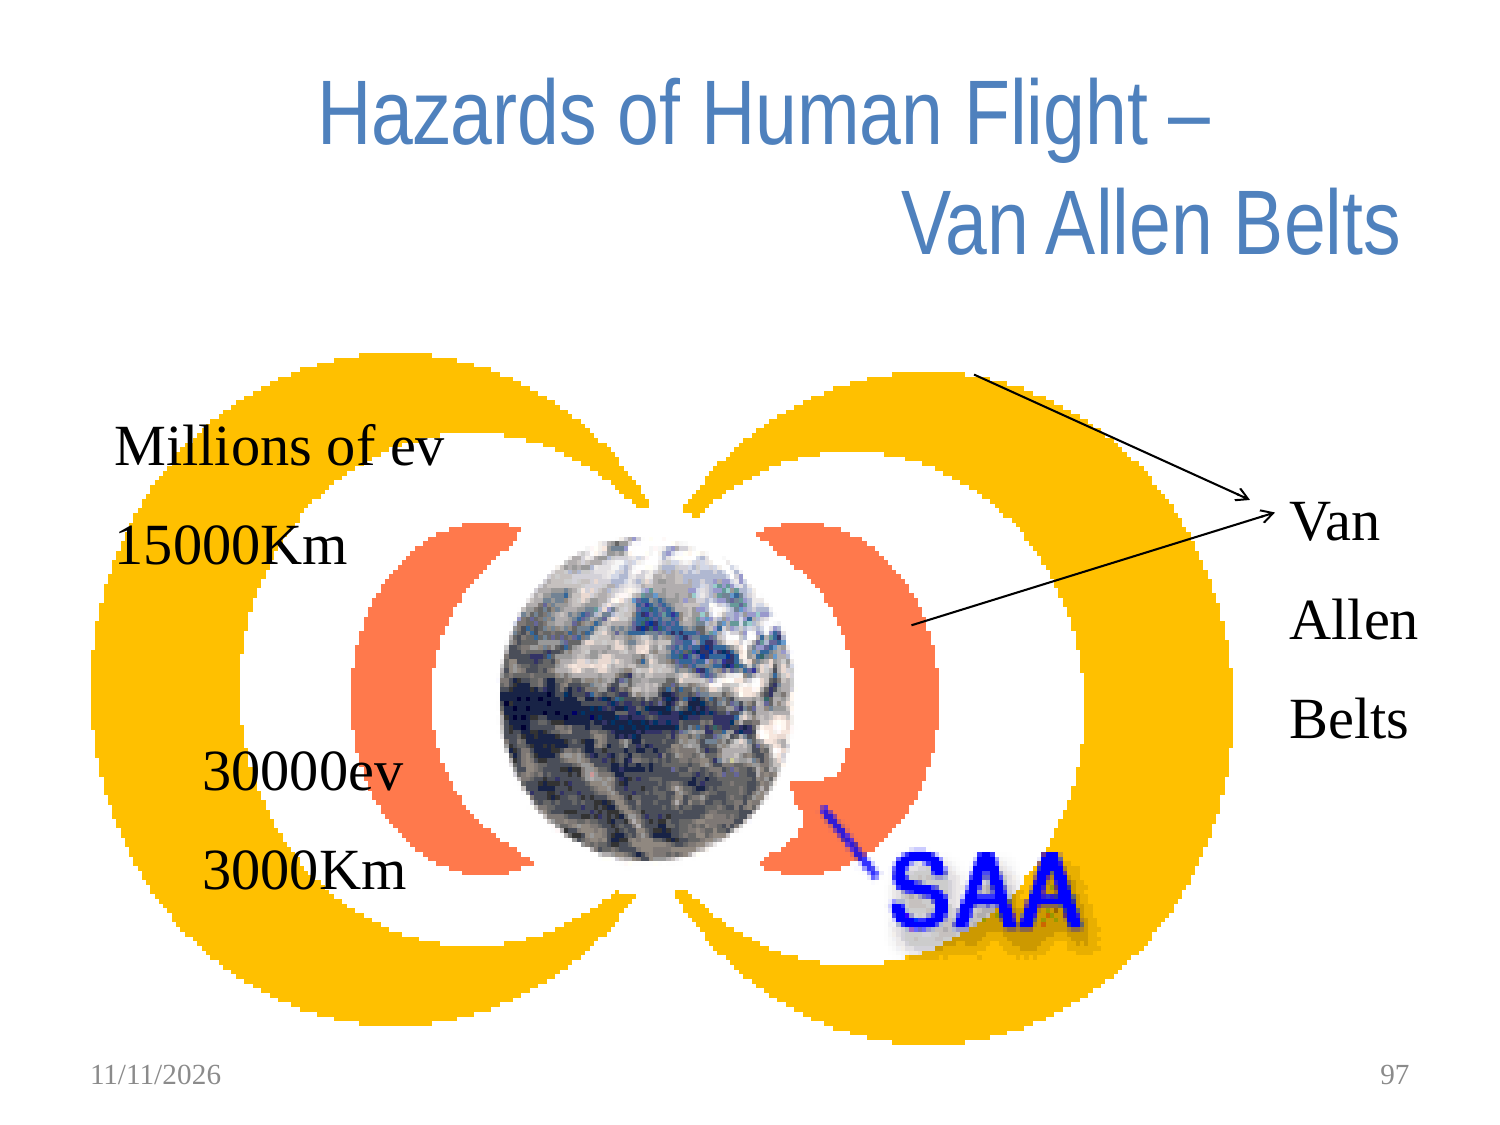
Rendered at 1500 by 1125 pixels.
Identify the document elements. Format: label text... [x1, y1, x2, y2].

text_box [87, 349, 1238, 1051]
text_box Van Allen Belts [1274, 474, 1438, 758]
title Hazards of Human Flight – Van Allen Belts [50, 37, 1500, 288]
slide_number 97 [1074, 1042, 1425, 1103]
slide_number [75, 1042, 425, 1103]
text_box [1241, 509, 1276, 524]
text_box [1241, 488, 1250, 501]
